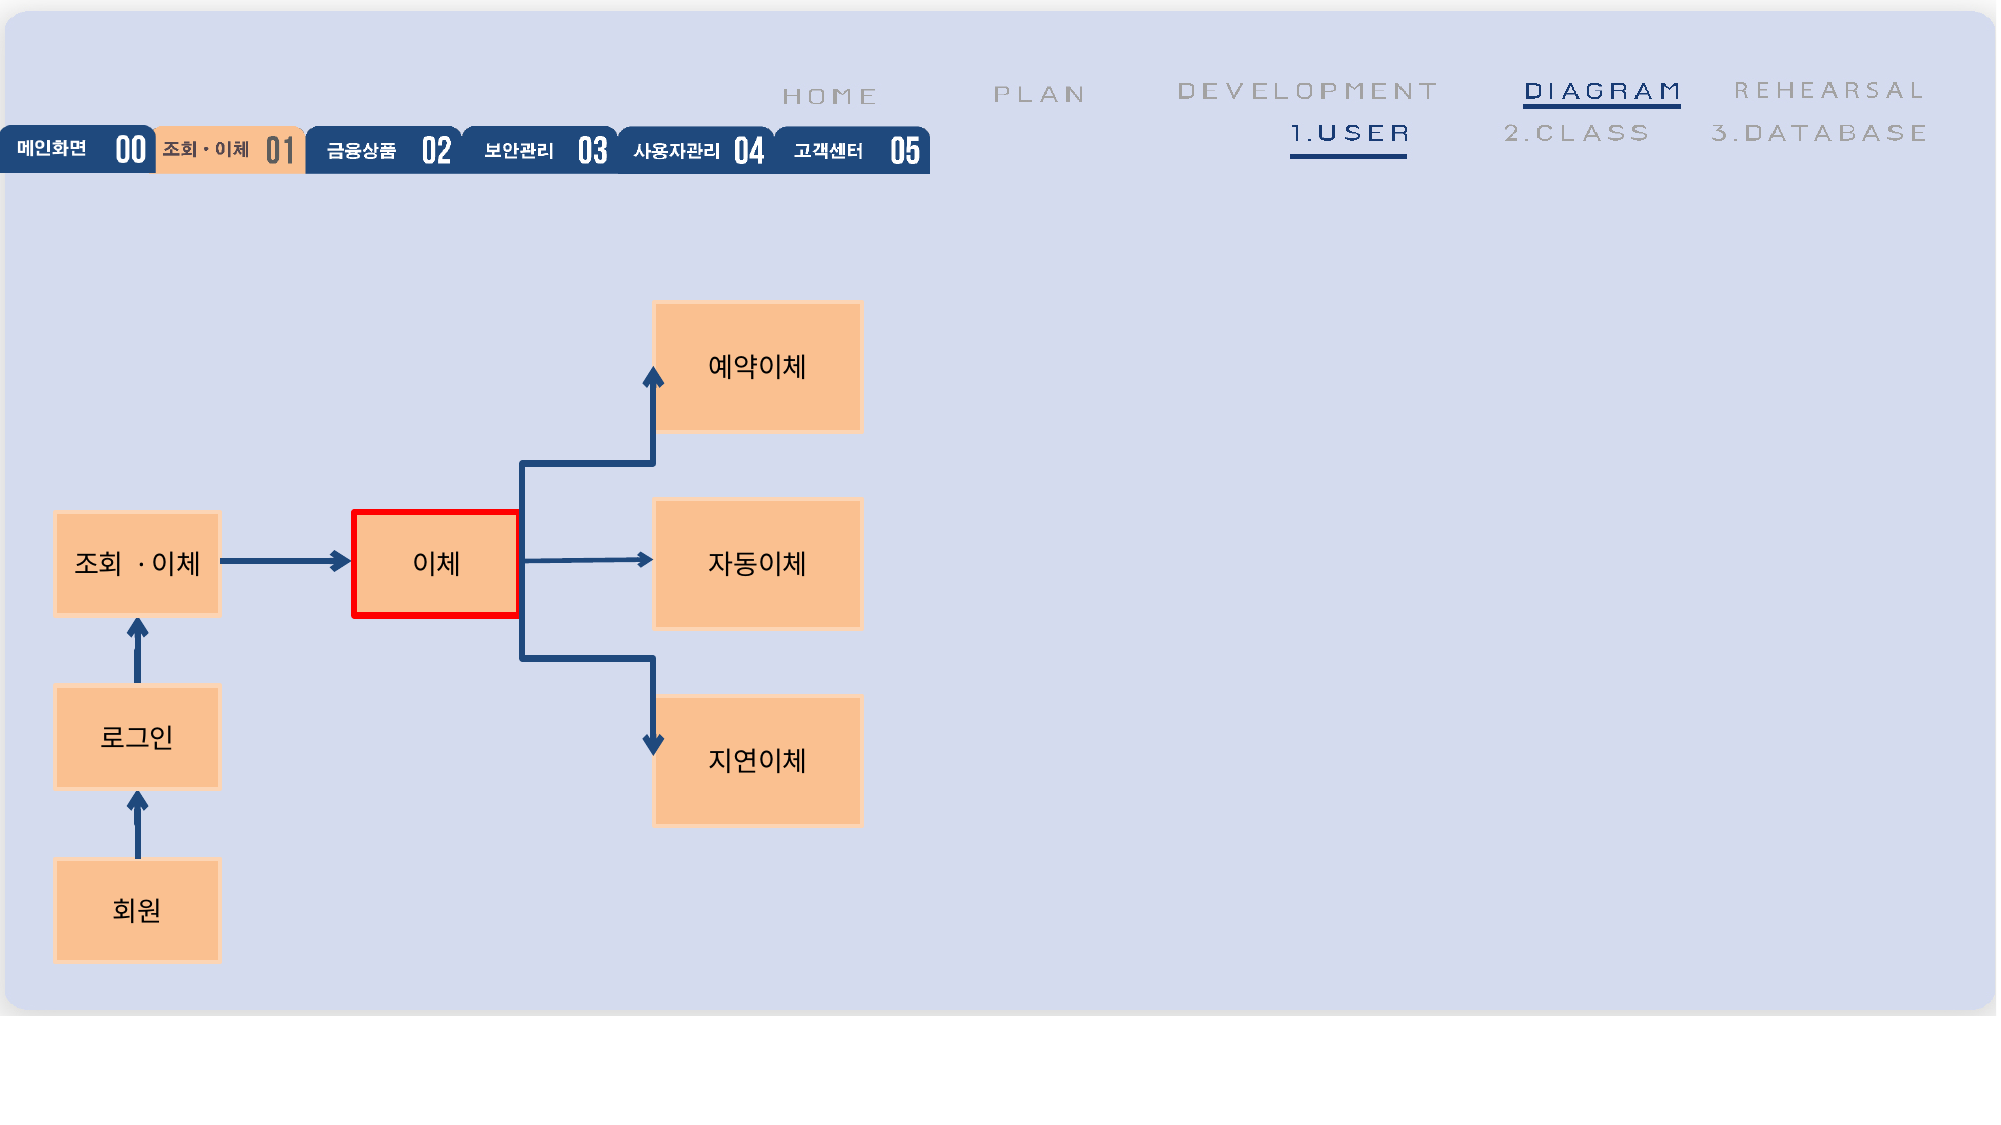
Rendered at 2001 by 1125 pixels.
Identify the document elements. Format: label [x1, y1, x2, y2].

text_box [521, 365, 654, 757]
picture [0, 0, 1997, 1016]
text_box [54, 512, 221, 963]
